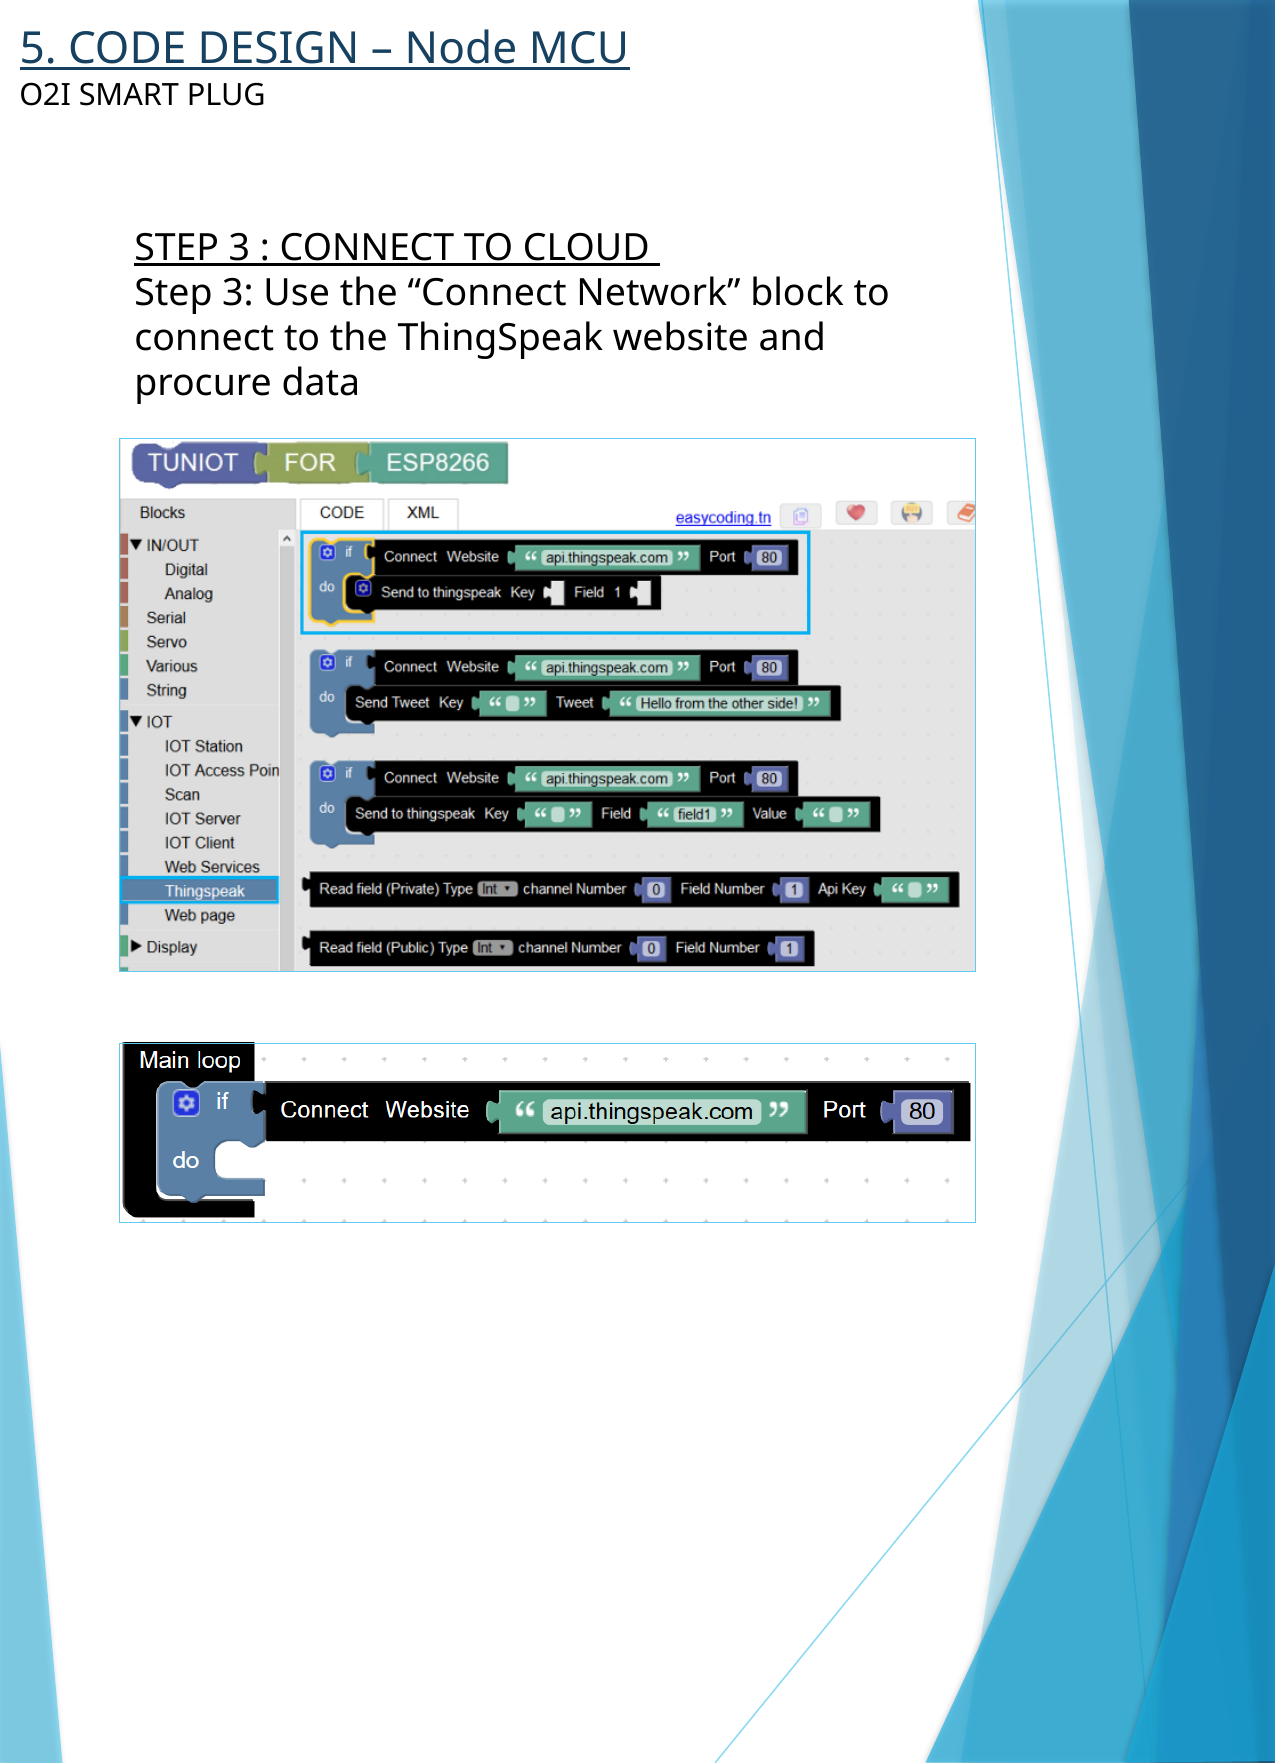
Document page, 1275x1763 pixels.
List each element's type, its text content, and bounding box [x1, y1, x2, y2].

picture [119, 438, 977, 972]
picture [119, 1042, 977, 1223]
picture [123, 880, 276, 900]
text_box O2I SMART PLUG [4, 67, 1044, 120]
text_box STEP 3 : CONNECT TO CLOUD Step 3: Use the “Connect Network” block to connect to the ThingSpeak website and procure data [119, 215, 976, 411]
text_box 5. CODE DESIGN – Node MCU [4, 11, 1061, 170]
